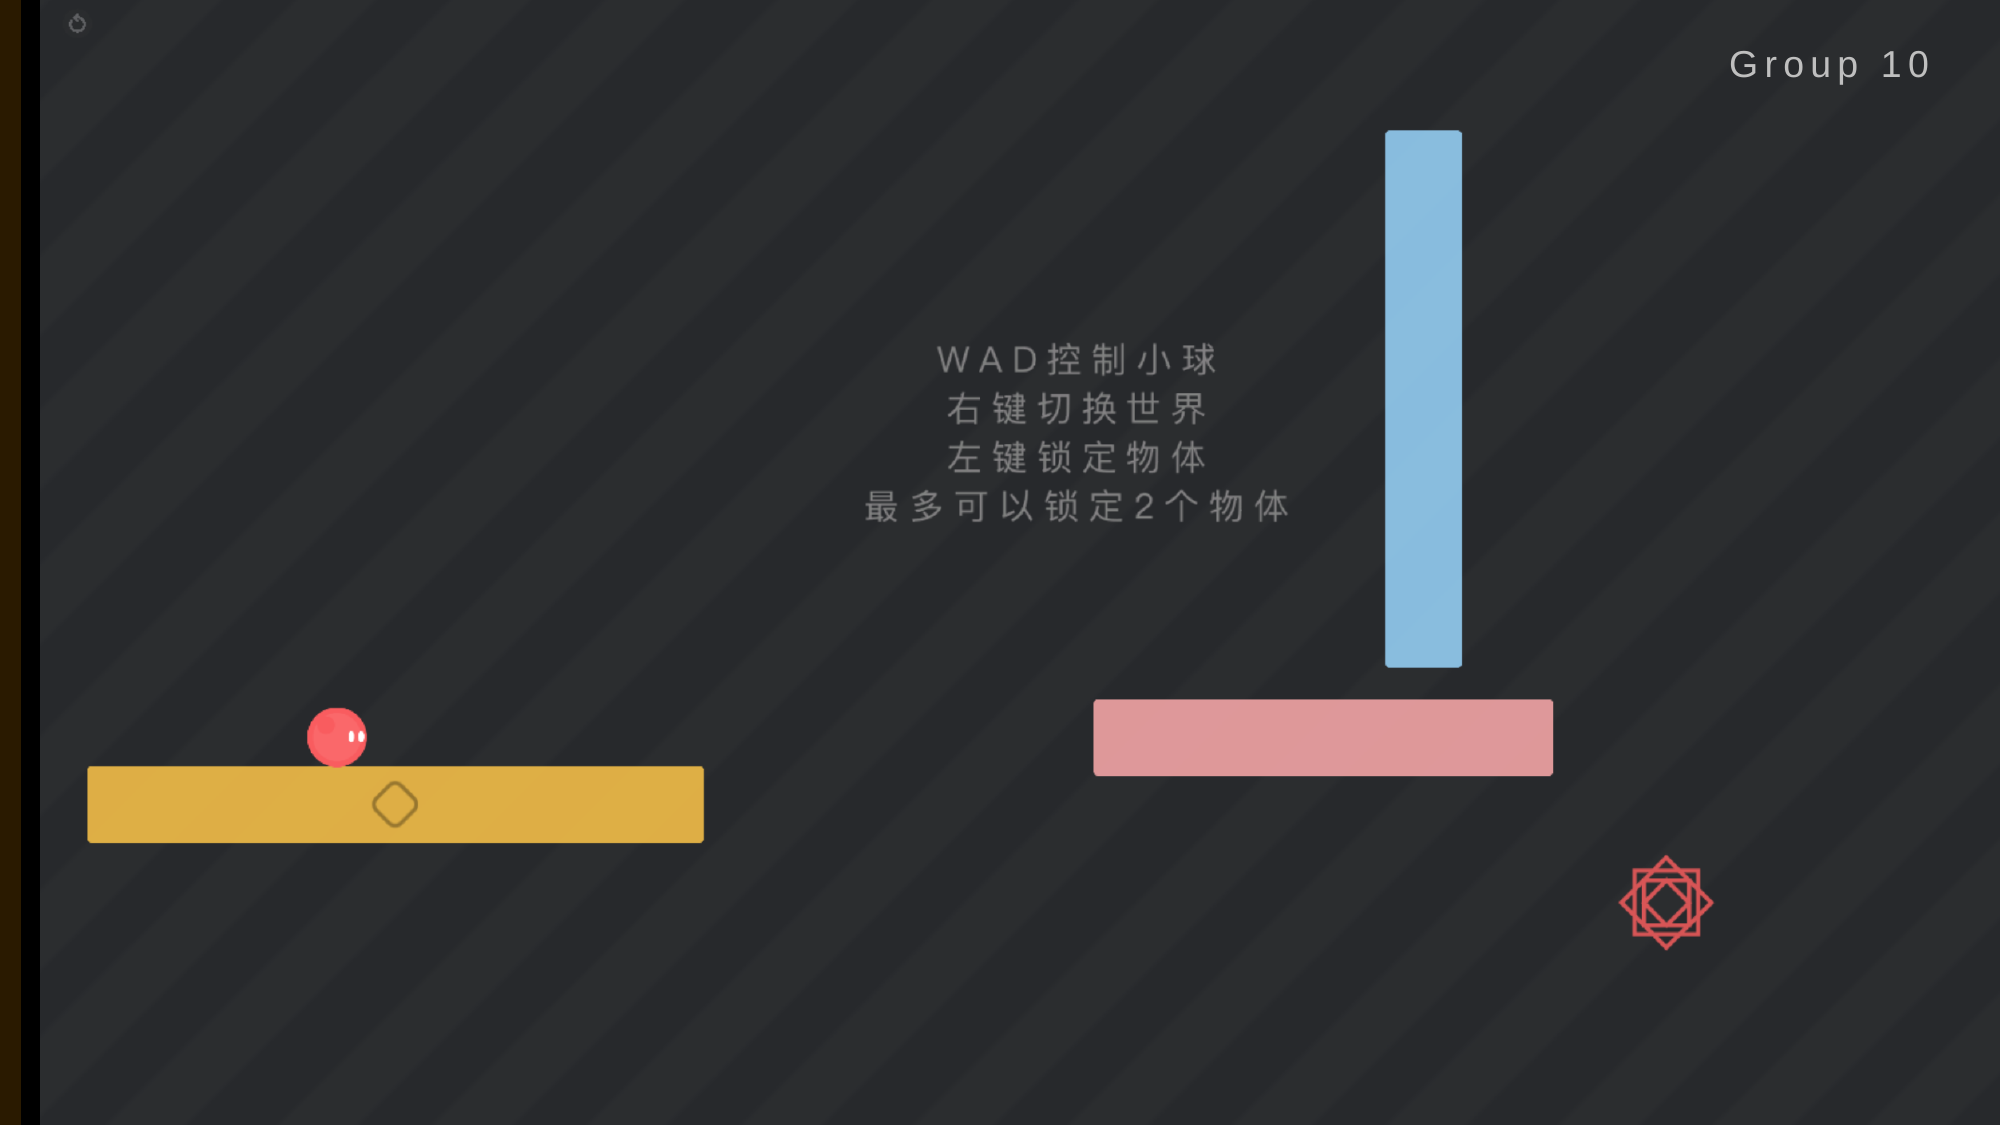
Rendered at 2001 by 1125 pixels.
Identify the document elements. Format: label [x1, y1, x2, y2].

list [21, 0, 2000, 1125]
